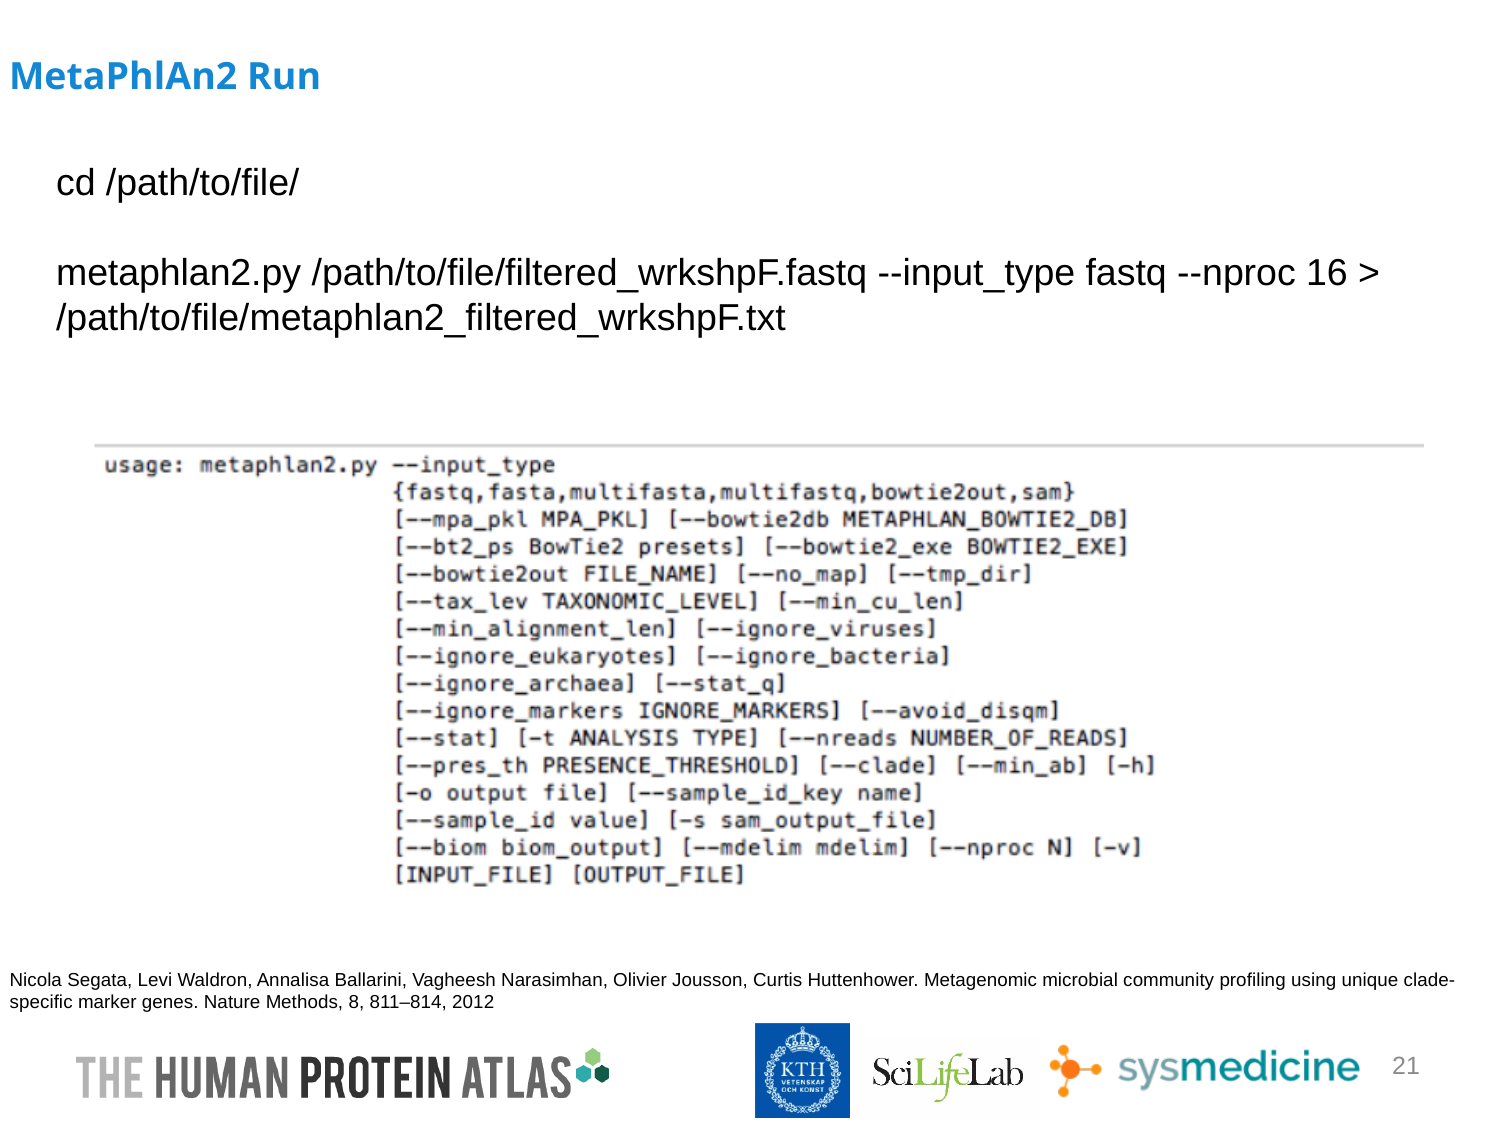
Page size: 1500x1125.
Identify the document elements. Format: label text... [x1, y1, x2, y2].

picture [1049, 1044, 1360, 1098]
text_box Nicola Segata, Levi Waldron, Annalisa Ballarini, Vagheesh Narasimhan, Olivier Jousson, Curtis Huttenhower. Metagenomic microbial community profiling using unique clade-specific marker genes. Nature Methods, 8, 811–814, 2012 [0, 960, 1495, 1020]
slide_number 21 [1085, 1034, 1436, 1094]
picture [87, 442, 1425, 919]
text_box MetaPhlAn2 Run [0, 45, 337, 105]
picture [755, 1023, 850, 1118]
picture [76, 1048, 609, 1098]
picture [856, 1036, 1040, 1119]
text_box cd /path/to/file/ metaphlan2.py /path/to/file/filtered_wrkshpF.fastq --input_type fastq --nproc 16 > /path/to/file/metaphlan2_filtered_wrkshpF.txt [41, 150, 1471, 436]
